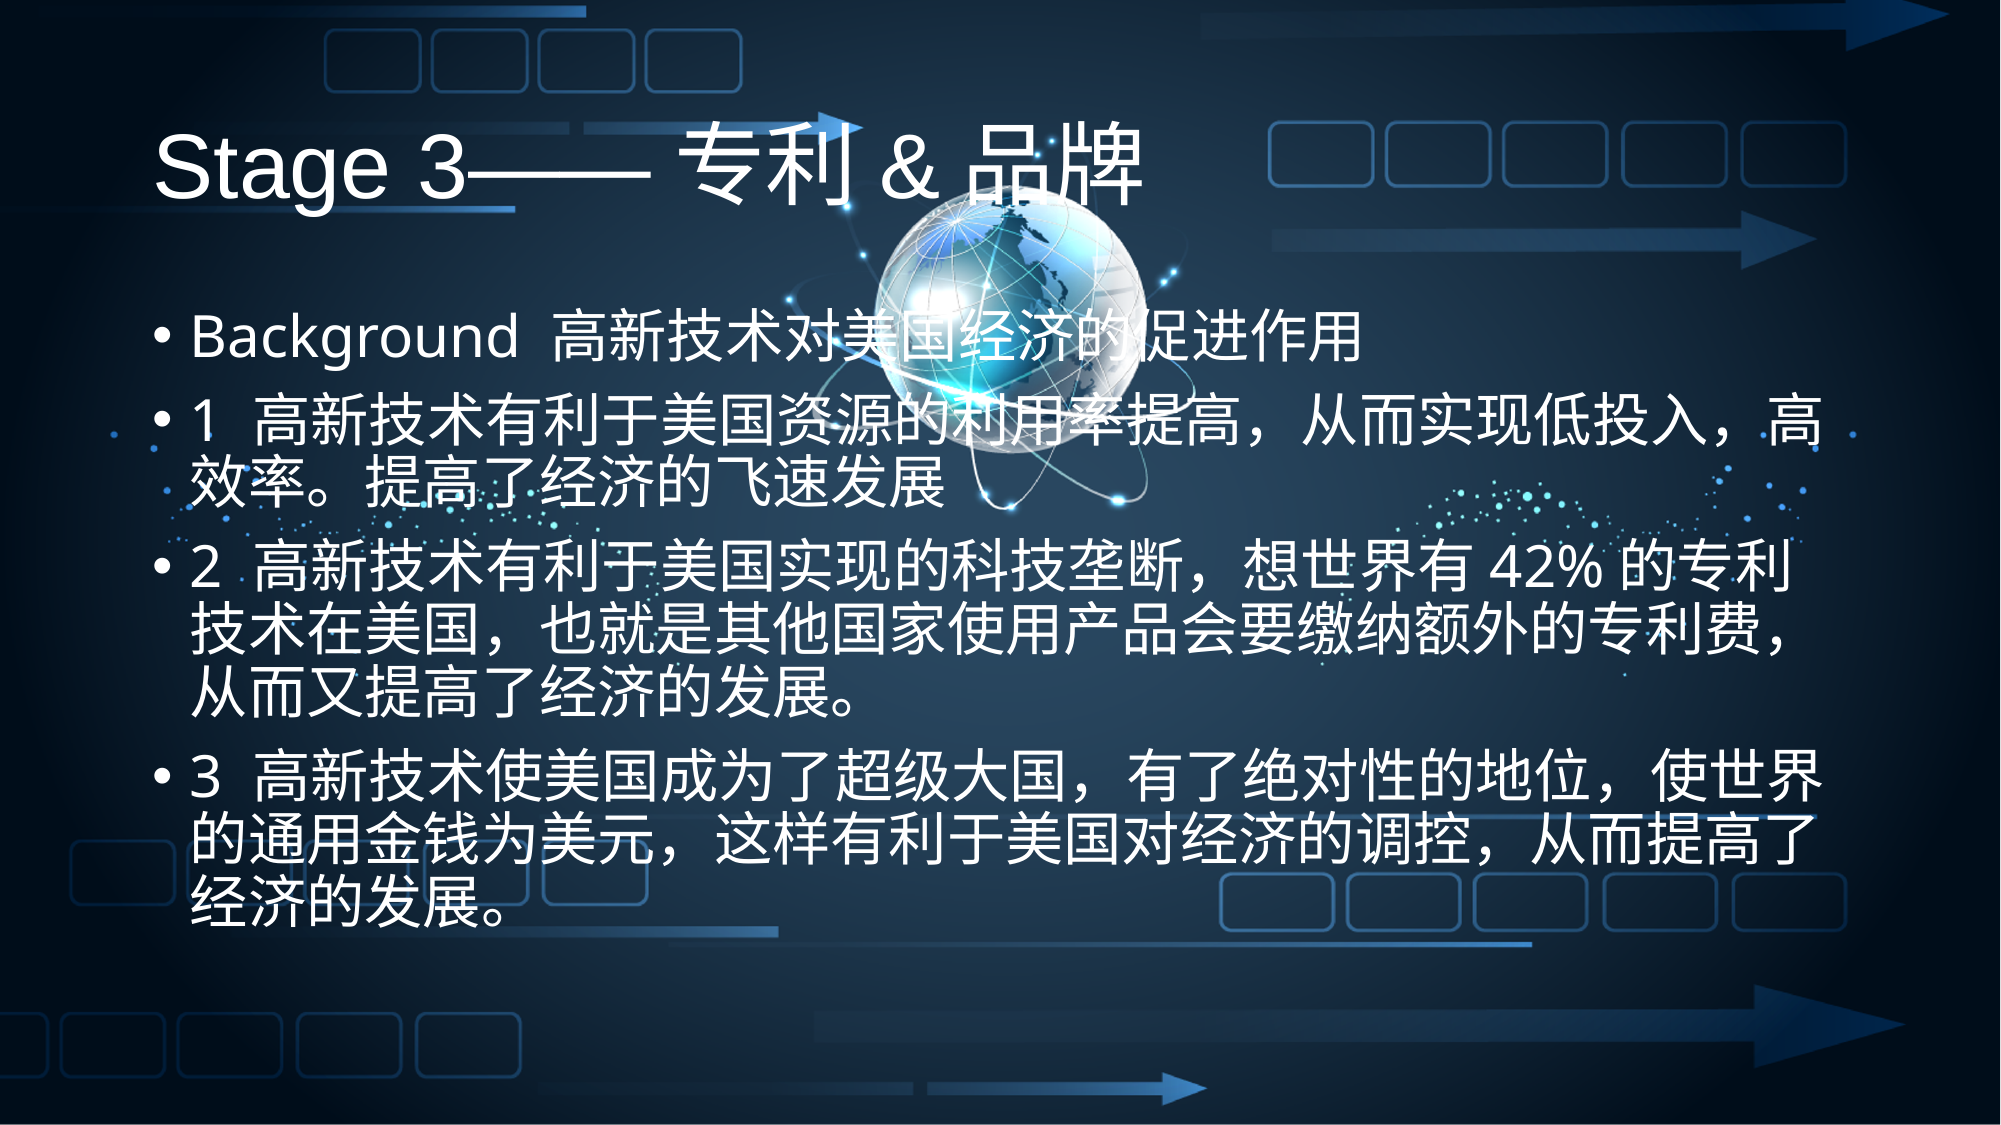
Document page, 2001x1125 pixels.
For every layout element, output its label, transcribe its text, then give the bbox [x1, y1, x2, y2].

picture [0, 0, 2001, 1125]
title Stage 3——专利&品牌 [137, 59, 1863, 278]
list Background 高新技术对美国经济的促进作用 1 高新技术有利于美国资源的利用率提高，从而实现低投入，高效率。提高了经济的飞速发展 2 高新技术有利于美国实现的科技垄断，想世界有42%的专利技术在美国，也就是其他国家使用产品会要缴纳额外的专利费，从而又提高了经济的发展。 3 高新技术使美国成为了超级大国，有了绝对性的地位，使世界的通用金钱为美元，这样有利于美国对经济的调控，从而提高了经济的发展。 [137, 299, 1863, 1014]
